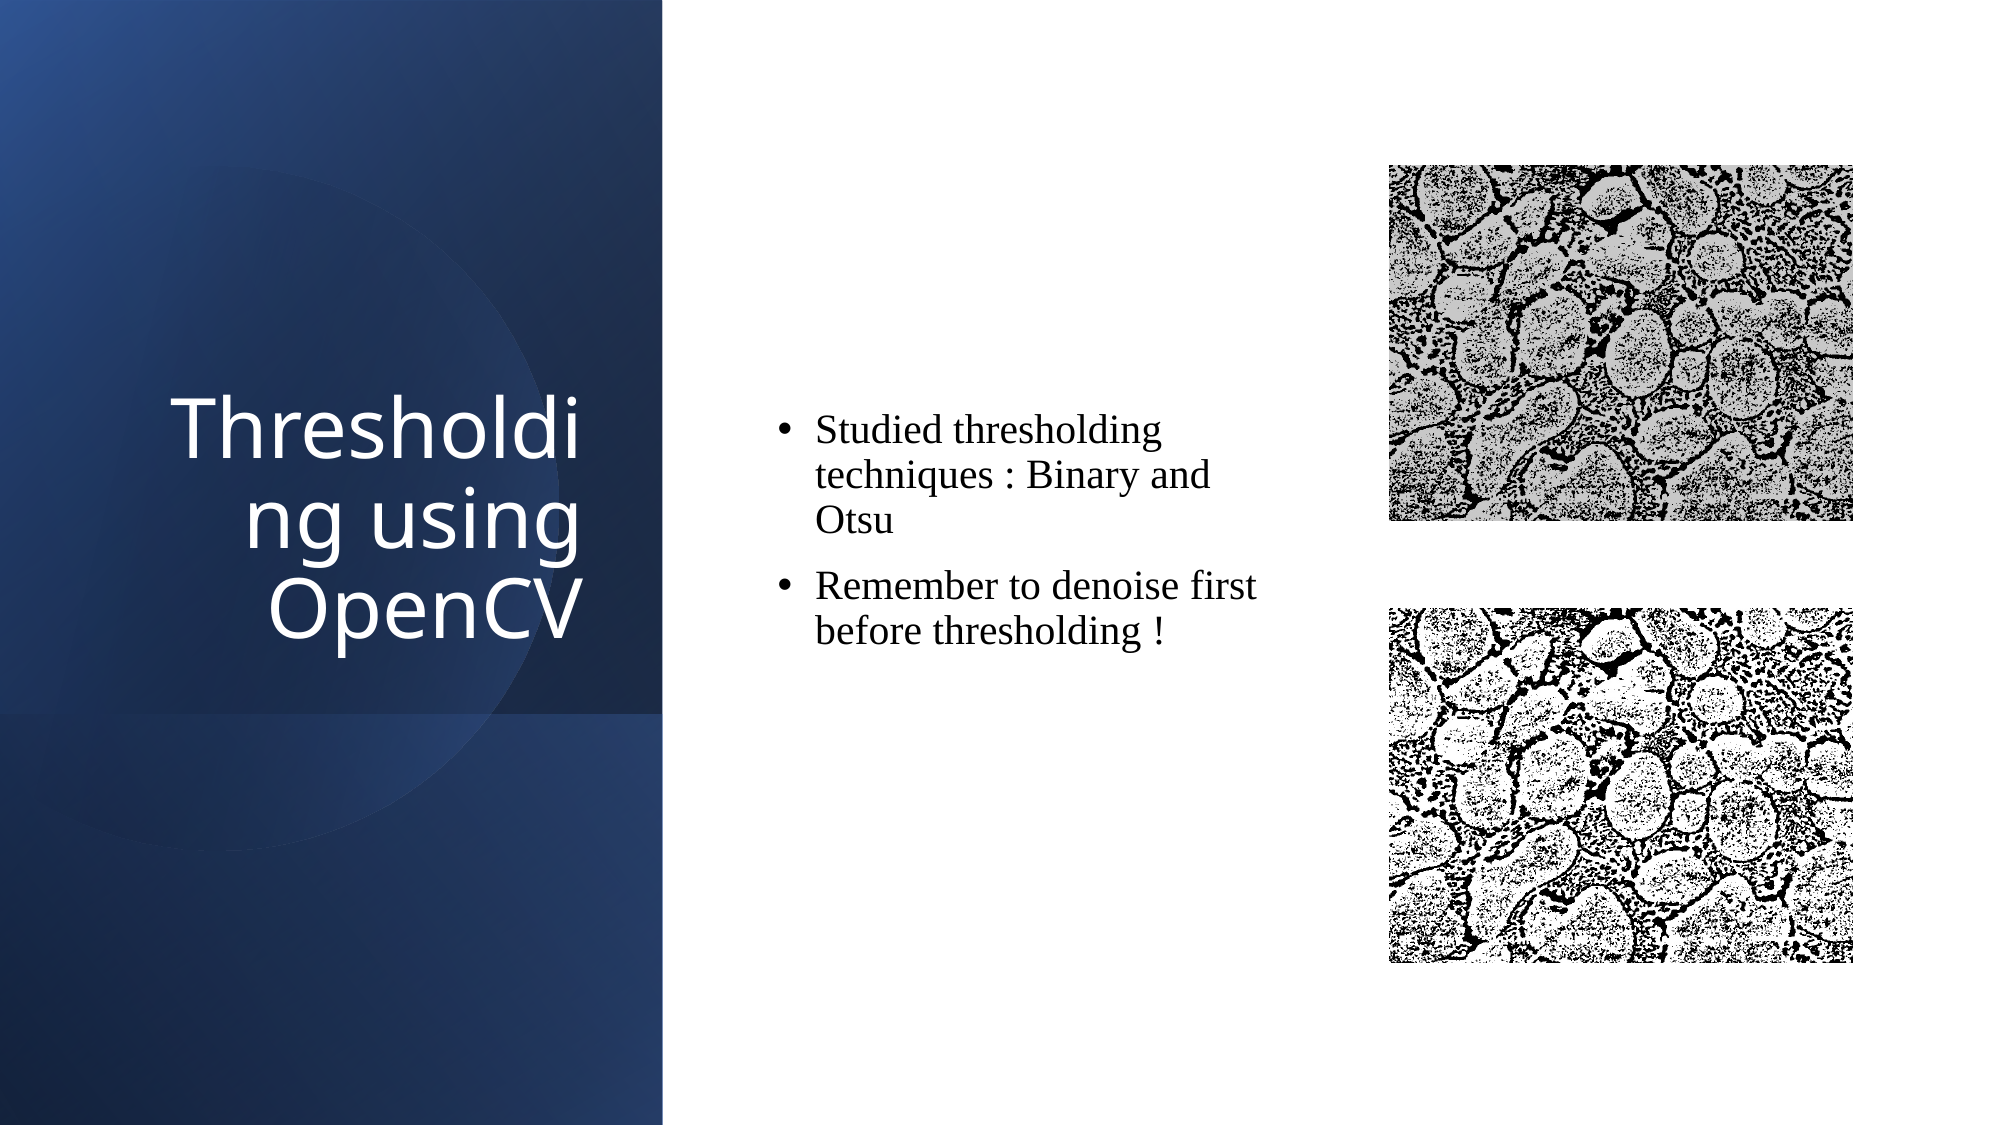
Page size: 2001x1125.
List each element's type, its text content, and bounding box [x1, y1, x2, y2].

picture [1389, 608, 1853, 963]
list Studied thresholding techniques : Binary and Otsu Remember to denoise first before thresholding ! [762, 109, 1303, 1018]
text_box [0, 0, 663, 1125]
title Thresholding using OpenCV [132, 75, 599, 664]
picture [1389, 165, 1853, 521]
text_box [663, 0, 2000, 1125]
